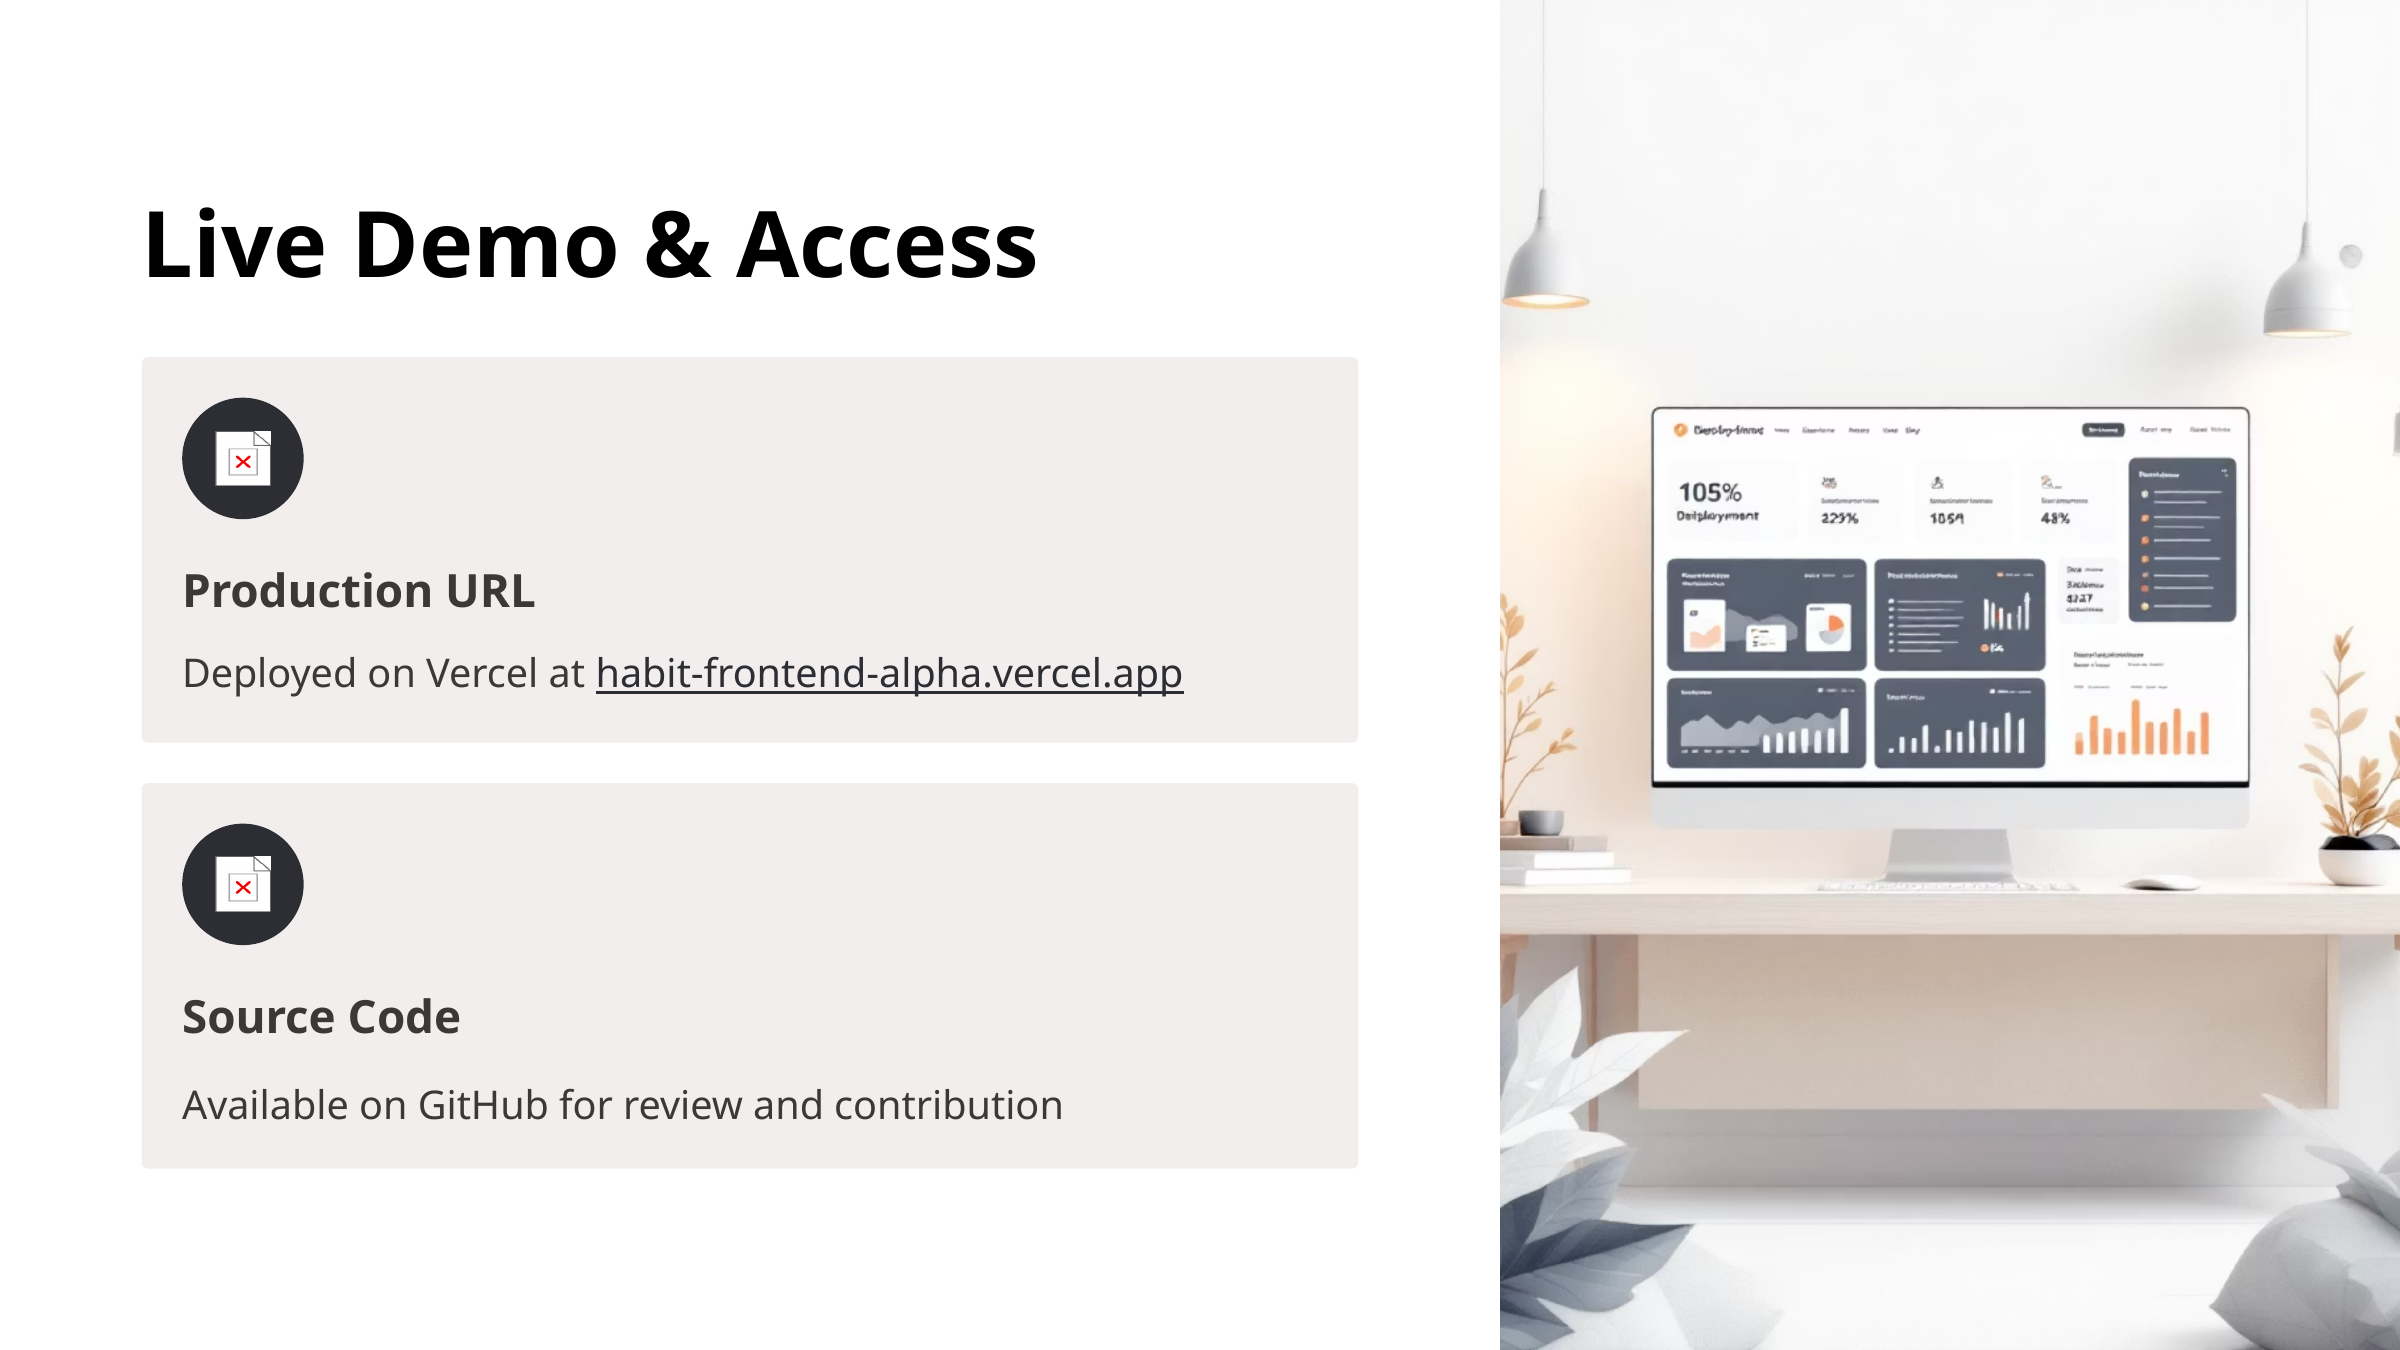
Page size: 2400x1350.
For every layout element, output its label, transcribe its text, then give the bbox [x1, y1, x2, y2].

picture [215, 856, 271, 912]
text_box [182, 397, 304, 520]
text_box Available on GitHub for review and contribution [182, 1067, 1318, 1128]
text_box Production URL [182, 559, 643, 618]
text_box Live Demo & Access [141, 181, 1107, 297]
text_box [141, 357, 1359, 743]
picture [215, 431, 271, 486]
text_box [141, 783, 1359, 1169]
text_box [182, 823, 304, 946]
text_box Source Code [182, 985, 643, 1043]
text_box Deployed on Vercel at habit-frontend-alpha.vercel.app [182, 641, 1318, 702]
picture [1499, 0, 2400, 1350]
